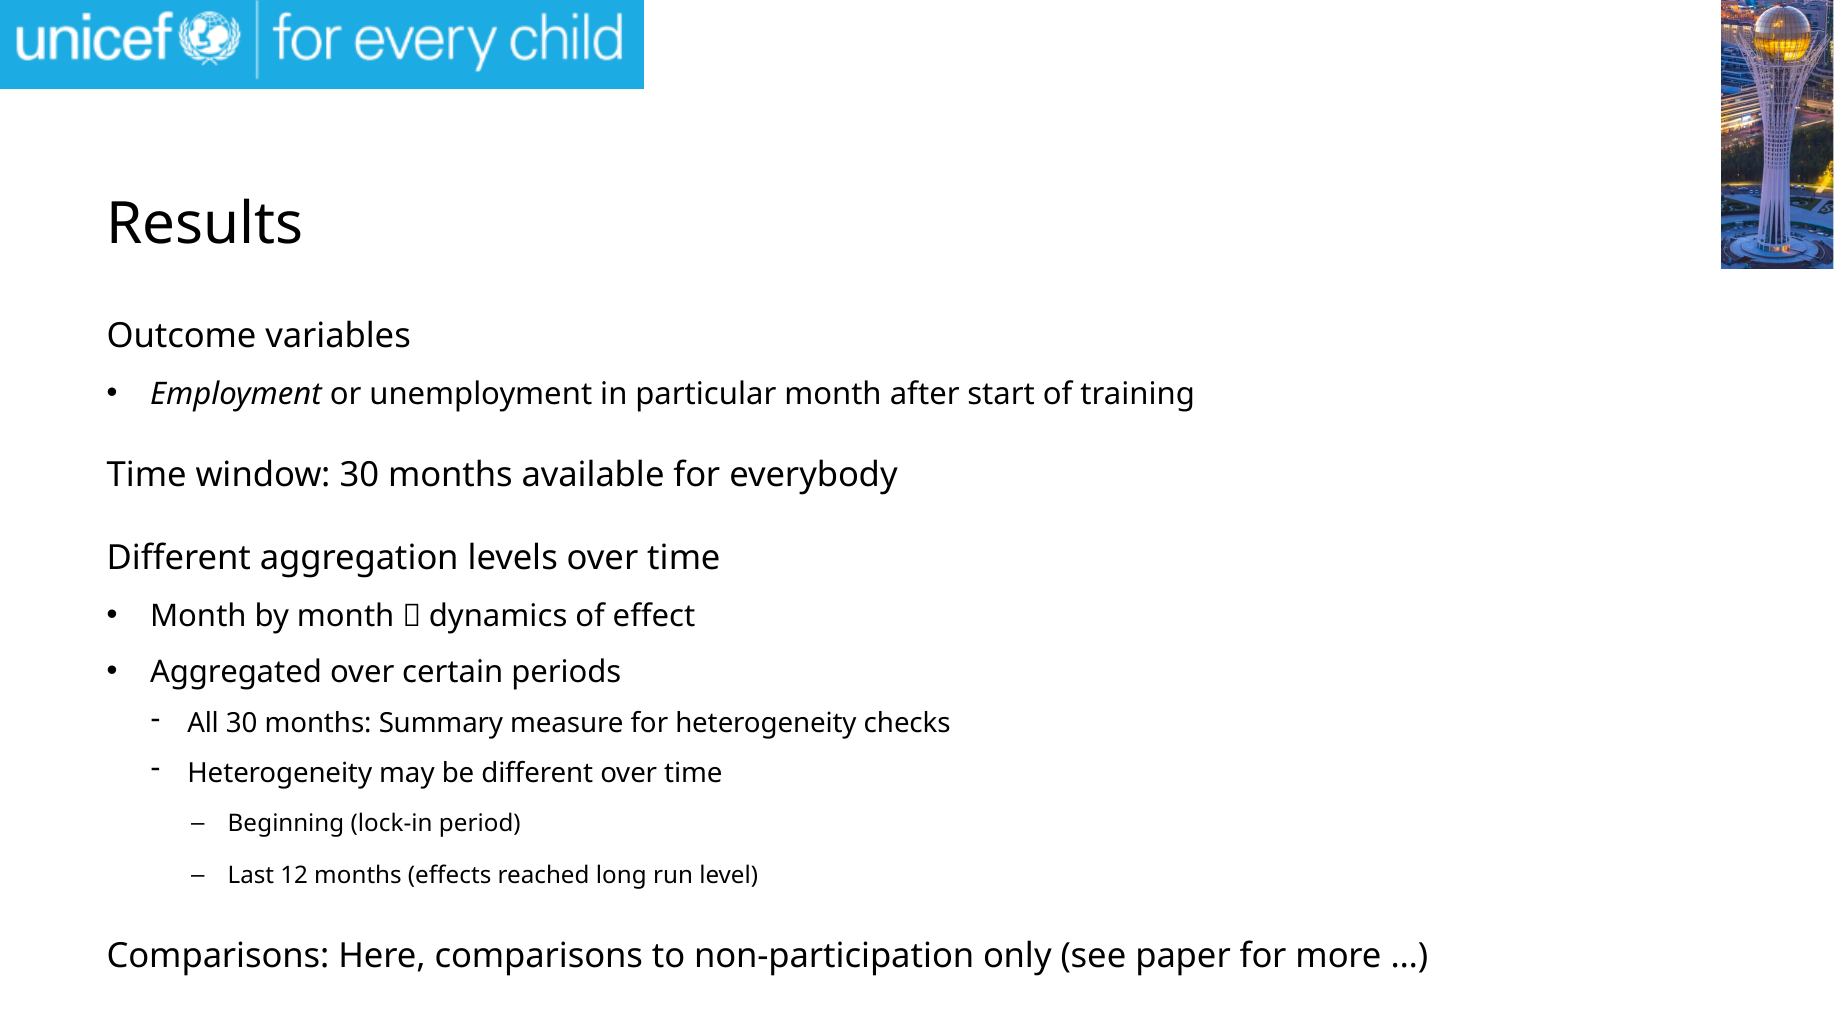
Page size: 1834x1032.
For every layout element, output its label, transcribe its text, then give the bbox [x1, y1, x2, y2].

picture [0, 0, 644, 89]
title Results [91, 173, 1745, 268]
picture [1721, 0, 1834, 269]
list Outcome variables Employment or unemployment in particular month after start of training Time window: 30 months available for everybody Different aggregation levels over time Month by month  dynamics of effect Aggregated over certain periods All 30 months: Summary measure for heterogeneity checks Heterogeneity may be different over time Beginning (lock-in period) Last 12 months (effects reached long run level) Comparisons: Here, comparisons to non-participation only (see paper for more …) [91, 285, 1605, 989]
